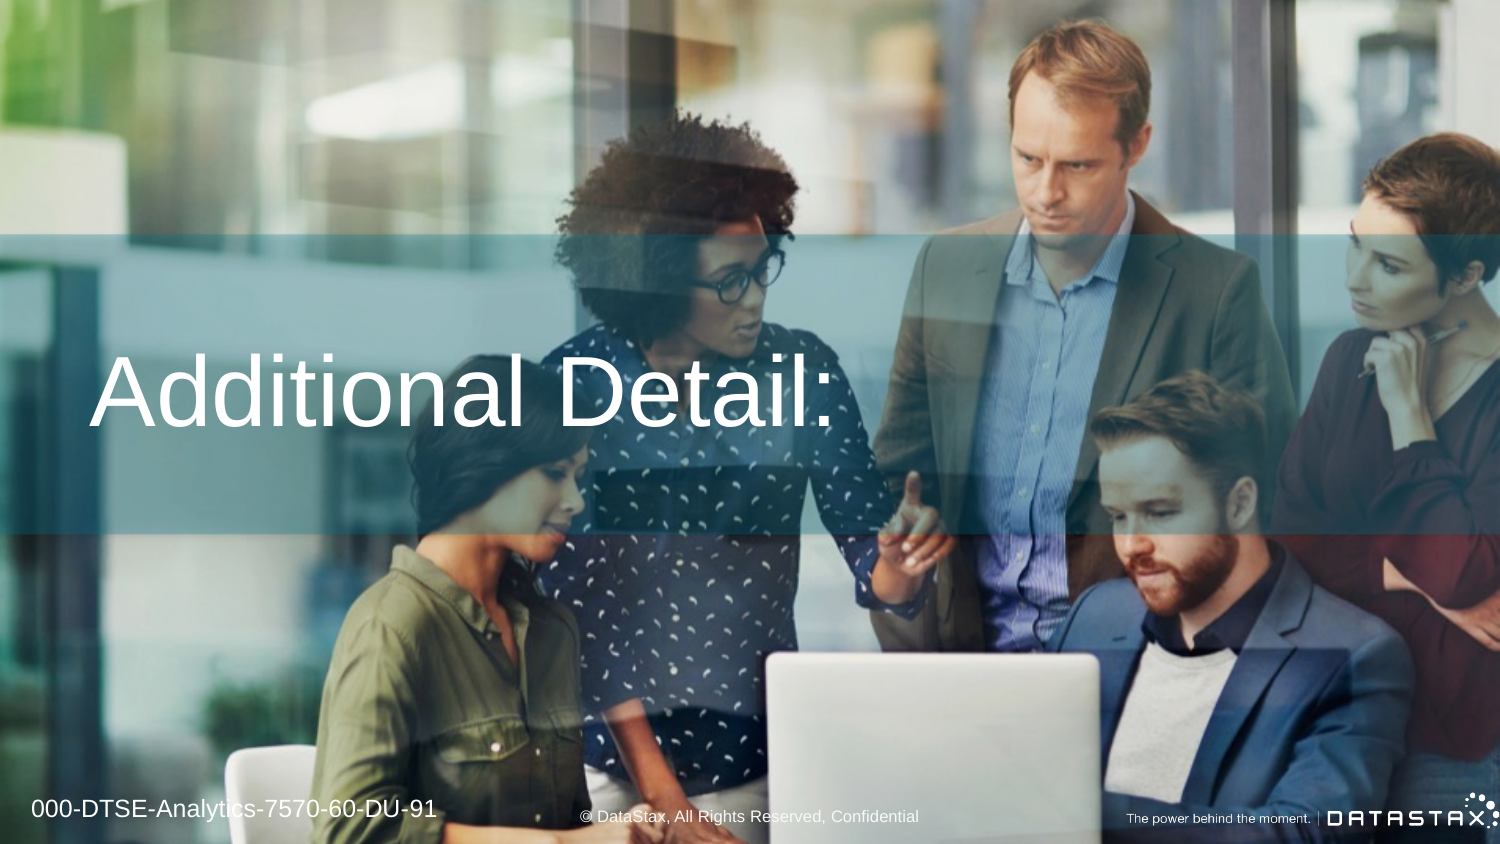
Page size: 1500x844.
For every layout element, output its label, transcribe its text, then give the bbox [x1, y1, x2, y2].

title Additional Detail: [75, 316, 1425, 457]
slide_number 000-DTSE-Analytics-7570-60-DU-91 [16, 785, 720, 831]
picture [0, 0, 1500, 844]
